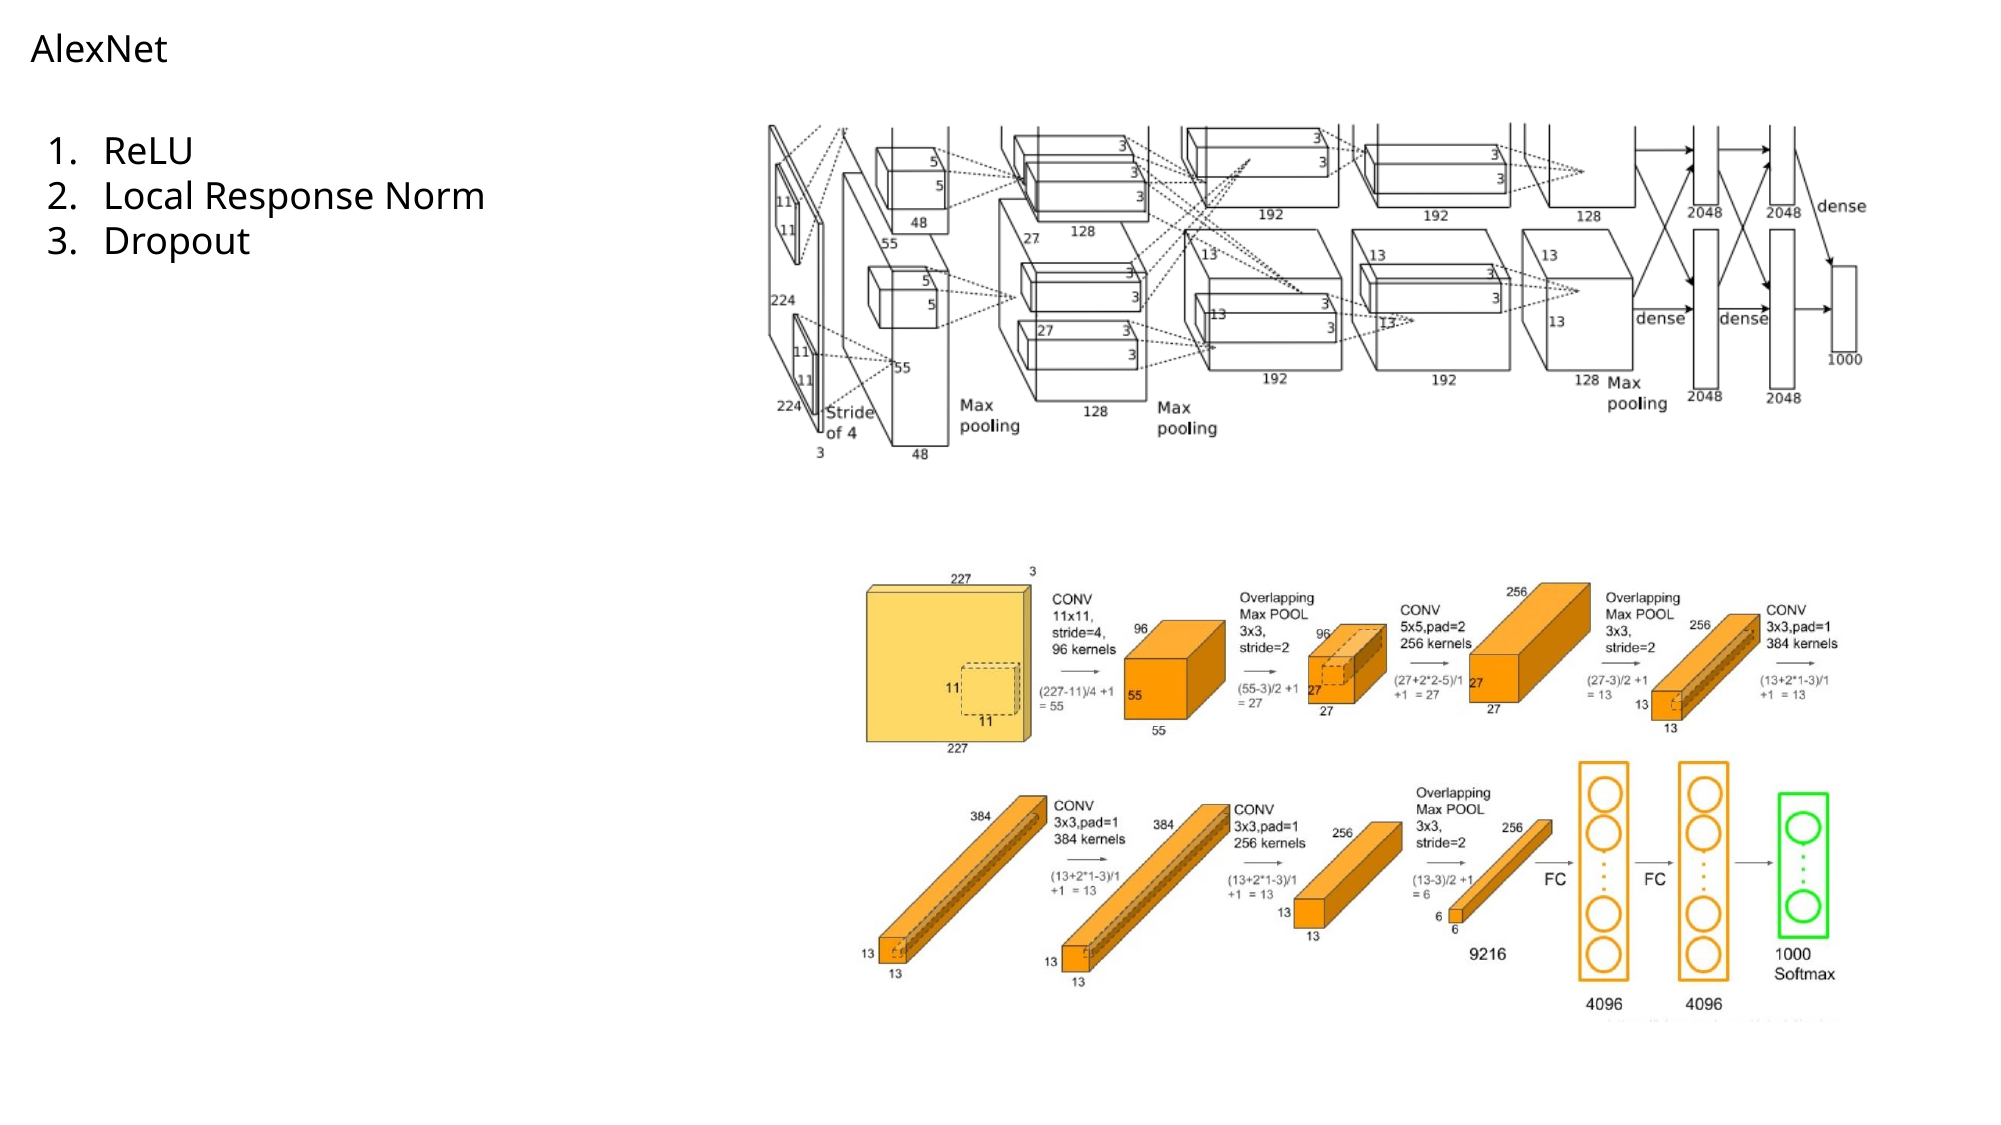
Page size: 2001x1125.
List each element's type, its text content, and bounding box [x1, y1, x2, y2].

text_box ReLU Local Response Norm Dropout [32, 119, 513, 270]
text_box AlexNet [15, 17, 242, 78]
picture [685, 78, 1915, 472]
picture [850, 546, 1854, 1022]
